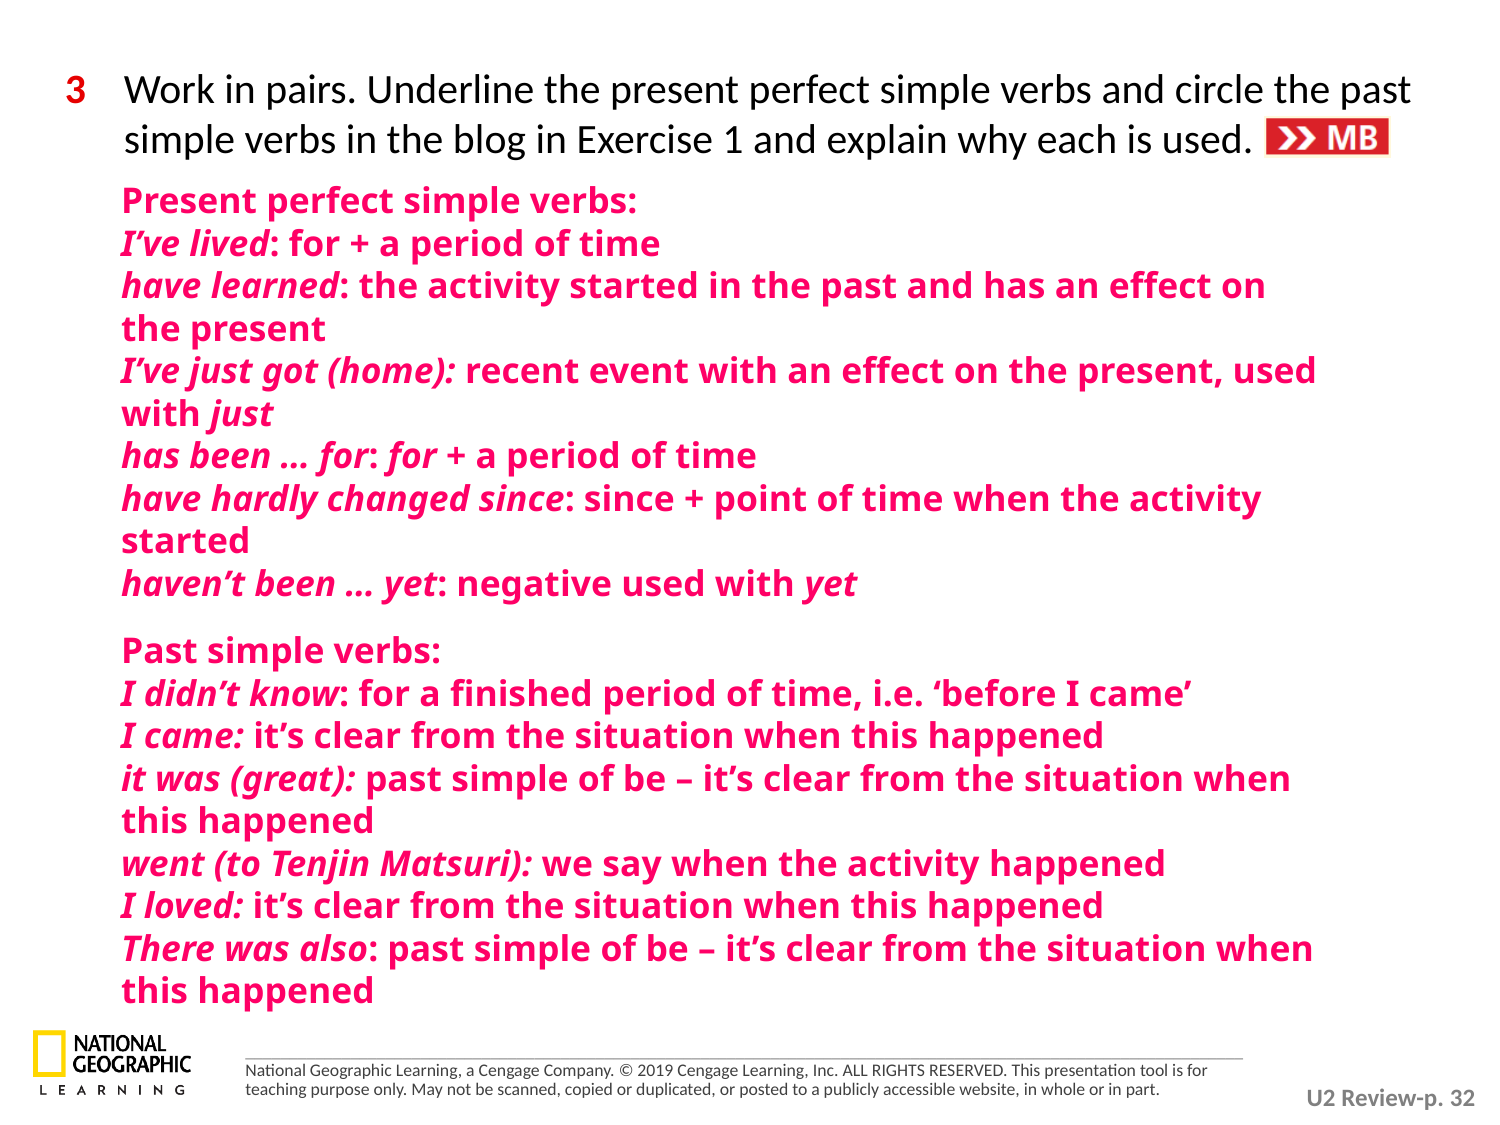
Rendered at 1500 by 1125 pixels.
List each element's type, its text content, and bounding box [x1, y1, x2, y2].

text_box Present perfect simple verbs: I’ve lived: for + a period of time have learned: the activity started in the past and has an effect on the present I’ve just got (home): recent event with an effect on the present, used with just has been … for: for + a period of time have hardly changed since: since + point of time when the activity started haven’t been … yet: negative used with yet Past simple verbs: I didn’t know: for a finished period of time, i.e. ‘before I came’ I came: it’s clear from the situation when this happened it was (great): past simple of be – it’s clear from the situation when this happened went (to Tenjin Matsuri): we say when the activity happened I loved: it’s clear from the situation when this happened There was also: past simple of be – it’s clear from the situation when this happened [106, 170, 1452, 1019]
text_box U2 Review-p. 32 [1255, 1073, 1491, 1119]
picture [33, 1030, 191, 1095]
picture [1264, 116, 1391, 158]
text_box 3 Work in pairs. Underline the present perfect simple verbs and circle the past simple verbs in the blog in Exercise 1 and explain why each is used. [50, 54, 1443, 170]
